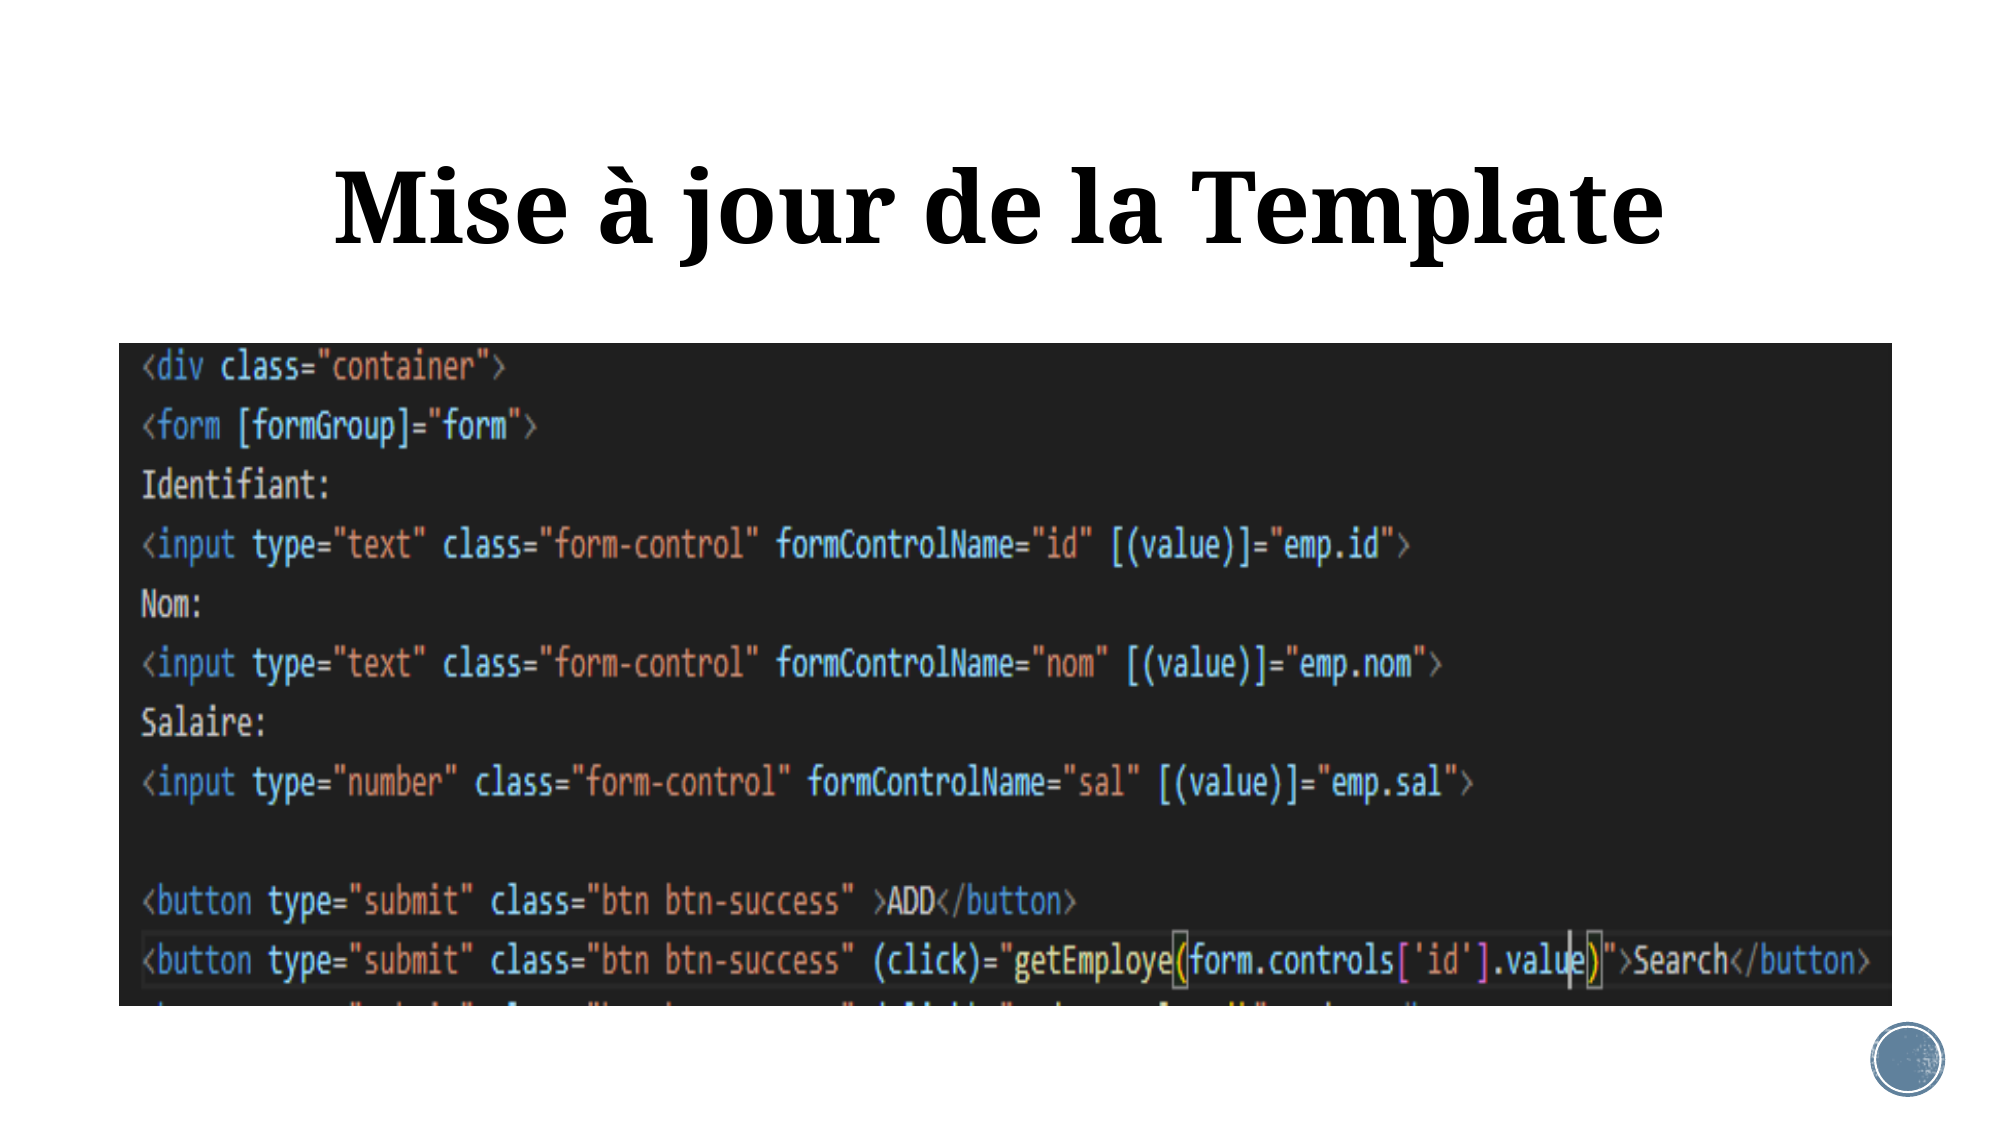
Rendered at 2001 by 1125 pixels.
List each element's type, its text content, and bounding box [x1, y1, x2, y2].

title Mise à jour de la Template [175, 79, 1826, 342]
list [119, 343, 1892, 1006]
